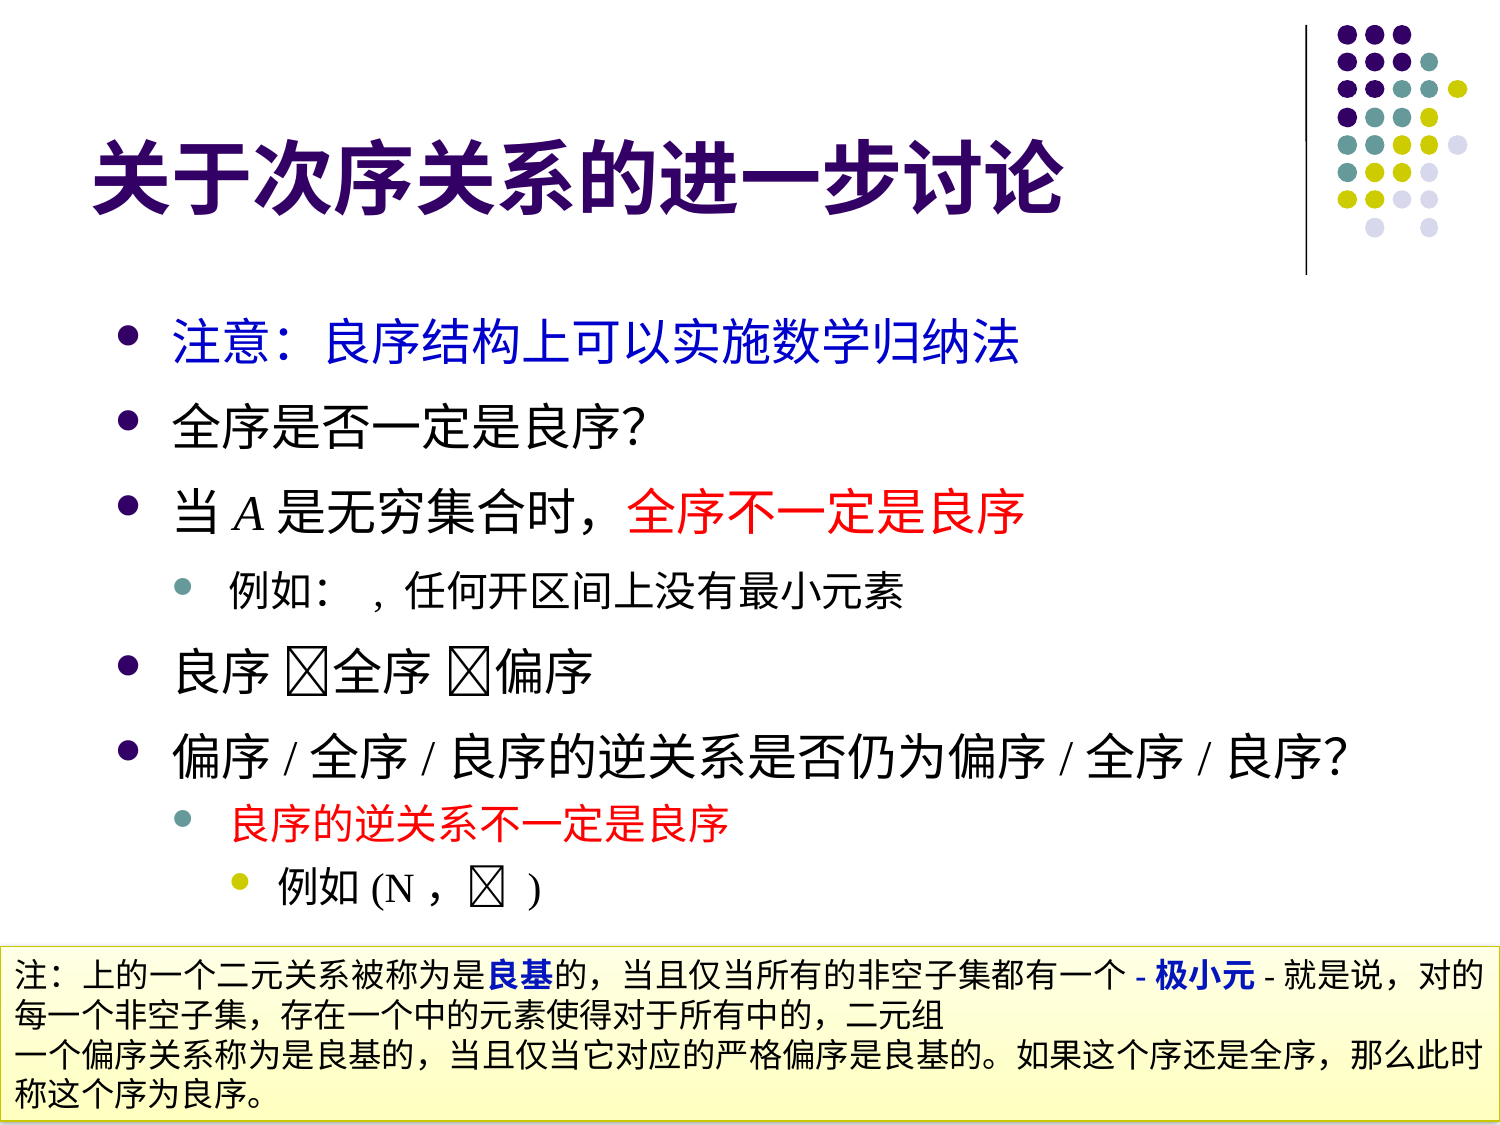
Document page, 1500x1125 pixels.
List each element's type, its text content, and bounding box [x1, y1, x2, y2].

title 关于次序关系的进一步讨论 [75, 20, 1313, 233]
